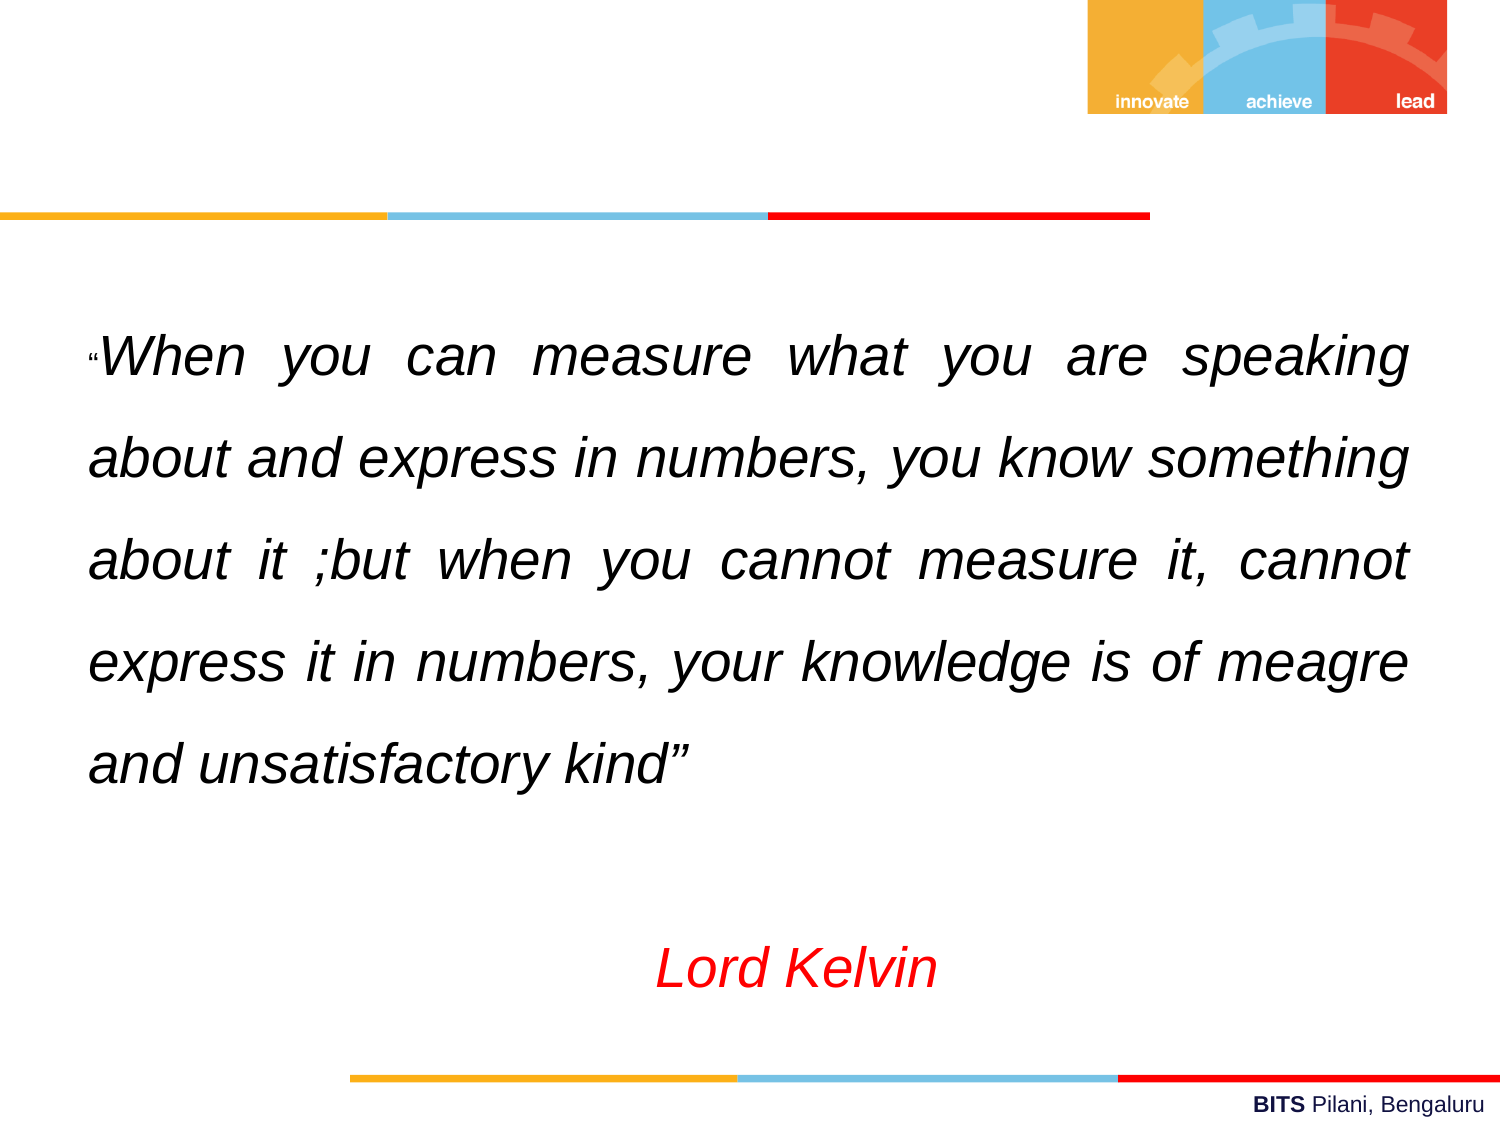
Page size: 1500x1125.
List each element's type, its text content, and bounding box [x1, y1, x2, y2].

list “When you can measure what you are speaking about and express in numbers, you know something about it ;but when you cannot measure it, cannot express it in numbers, your knowledge is of meagre and unsatisfactory kind” Lord Kelvin [73, 277, 1426, 1014]
picture [1087, 0, 1448, 114]
